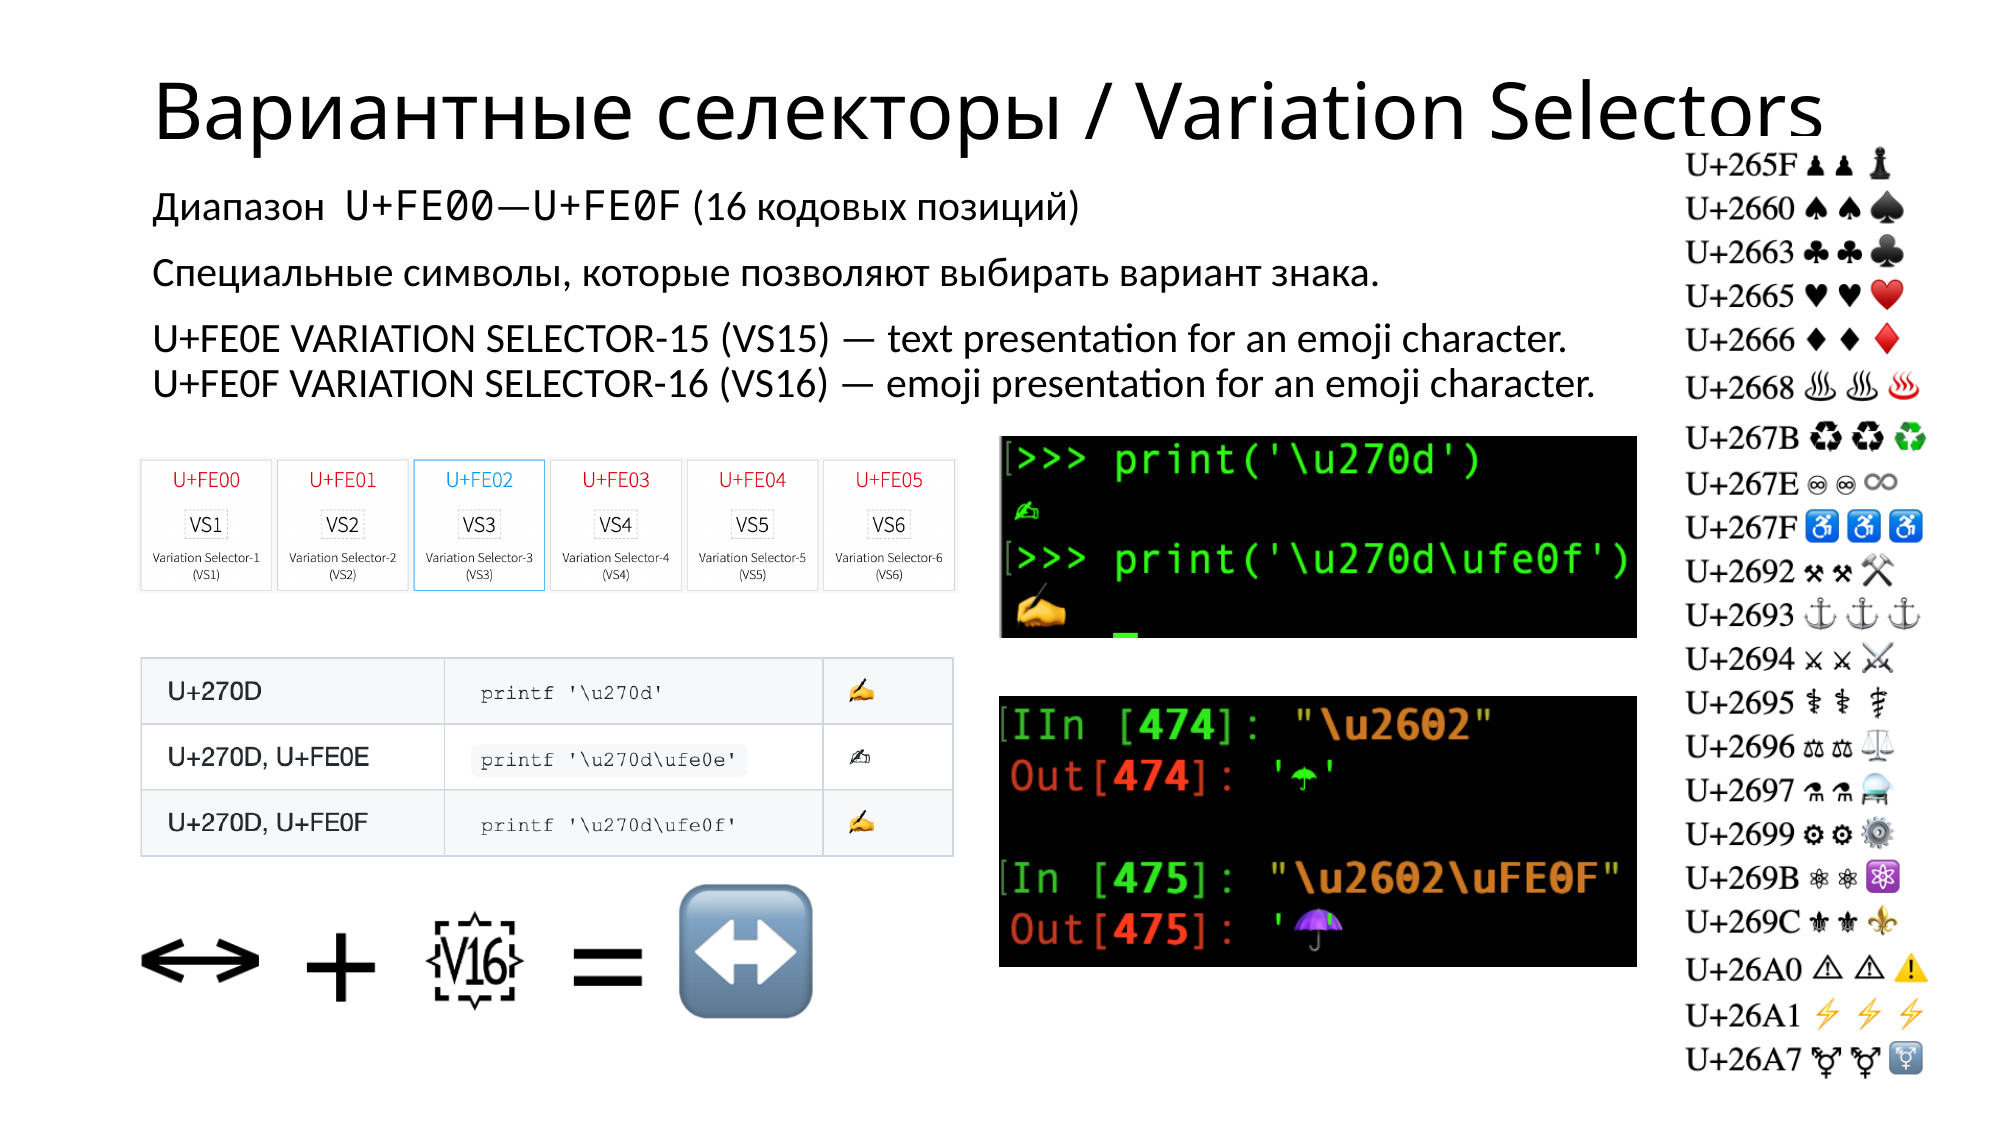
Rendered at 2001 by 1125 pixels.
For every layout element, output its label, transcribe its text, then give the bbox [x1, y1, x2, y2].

title Вариантные селекторы / Variation Selectors [137, 59, 1863, 169]
picture [137, 878, 821, 1031]
picture [137, 657, 958, 859]
picture [137, 457, 958, 594]
picture [1679, 136, 1953, 1087]
list Диапазон U+FE00—U+FE0F (16 кодовых позиций) Специальные символы, которые позволяют выбирать вариант знака. U+FE0E VARIATION SELECTOR-15 (VS15) — text presentation for an emoji character. U+FE0F VARIATION SELECTOR-16 (VS16) — emoji presentation for an emoji character. [137, 177, 1637, 428]
picture [999, 436, 1637, 638]
picture [999, 695, 1637, 967]
